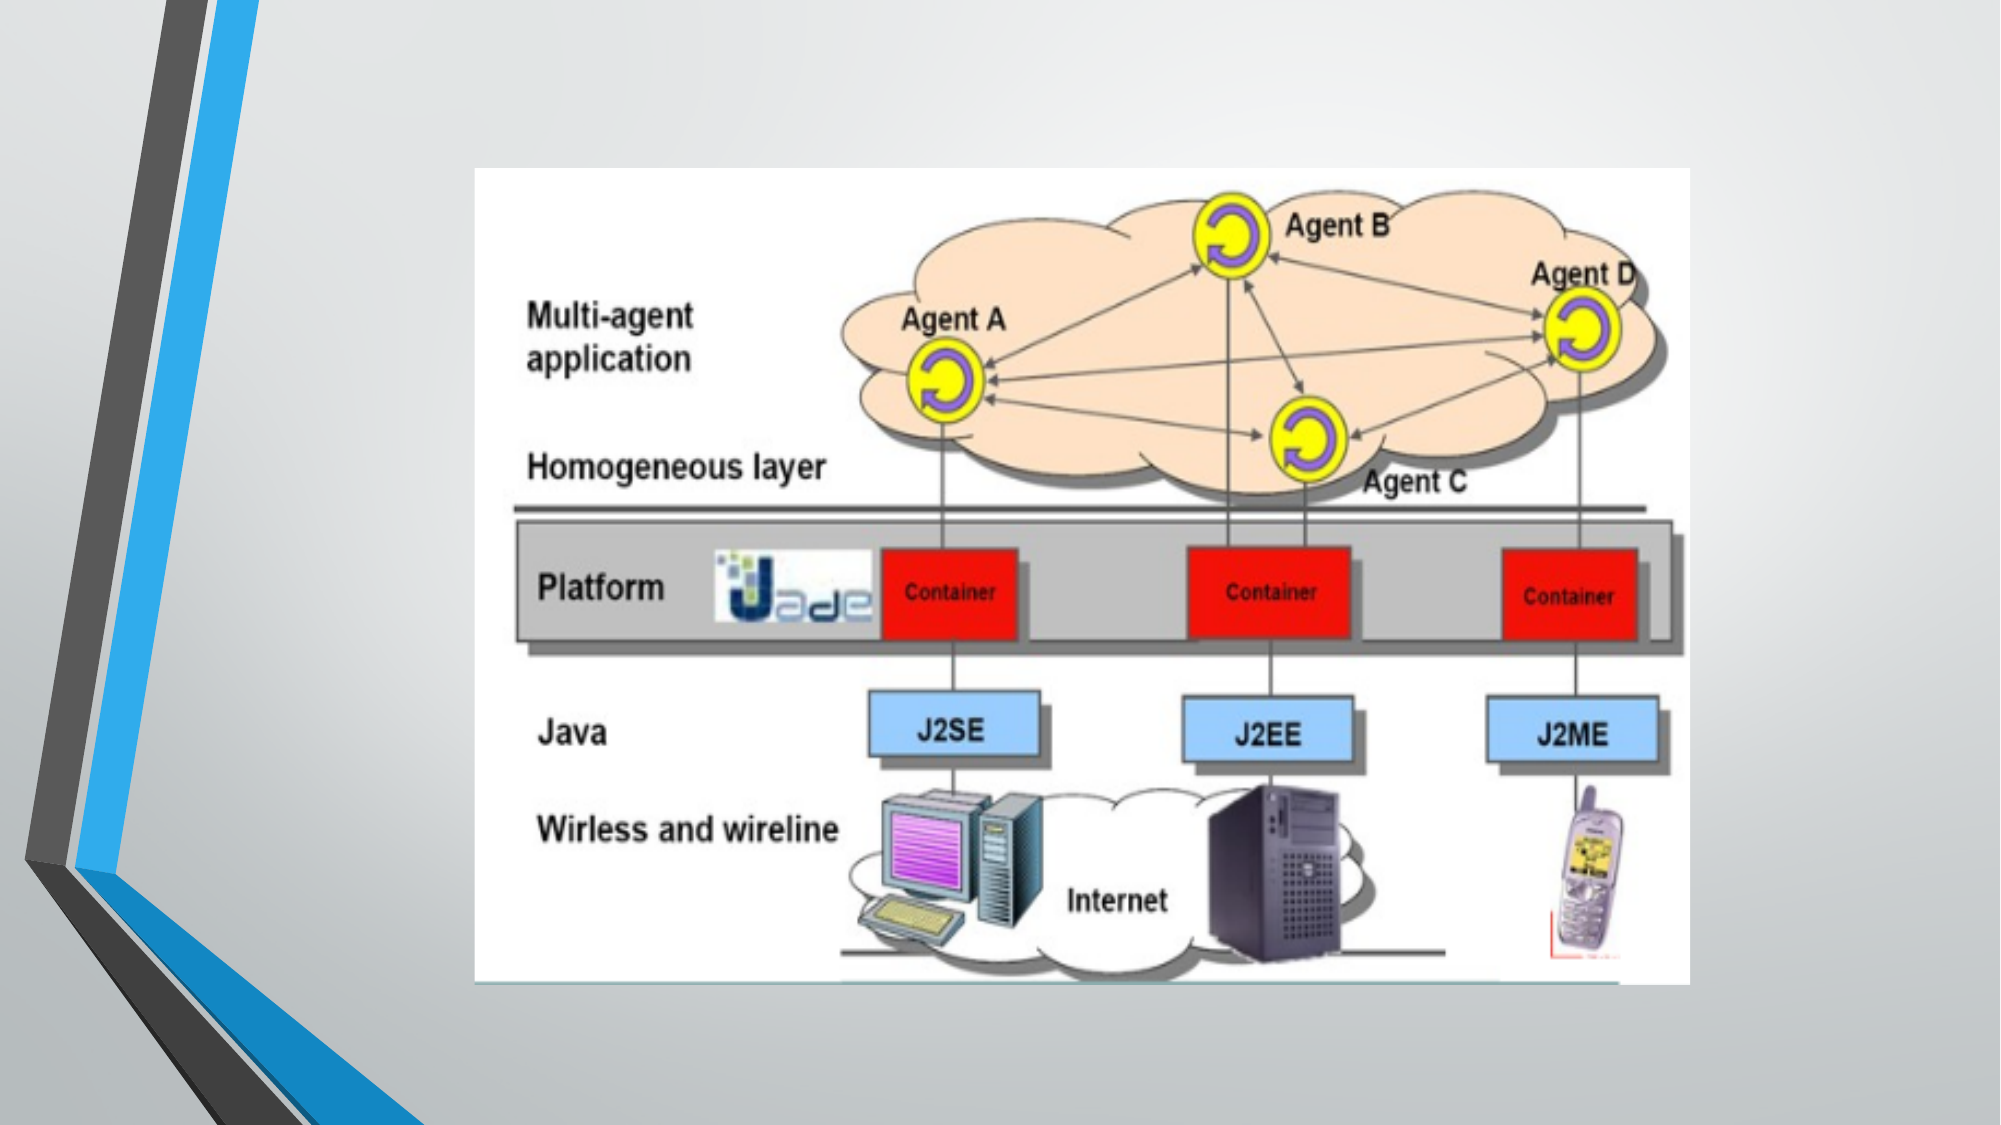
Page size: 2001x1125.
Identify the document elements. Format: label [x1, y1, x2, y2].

title [243, 112, 1887, 400]
list [474, 168, 1691, 985]
